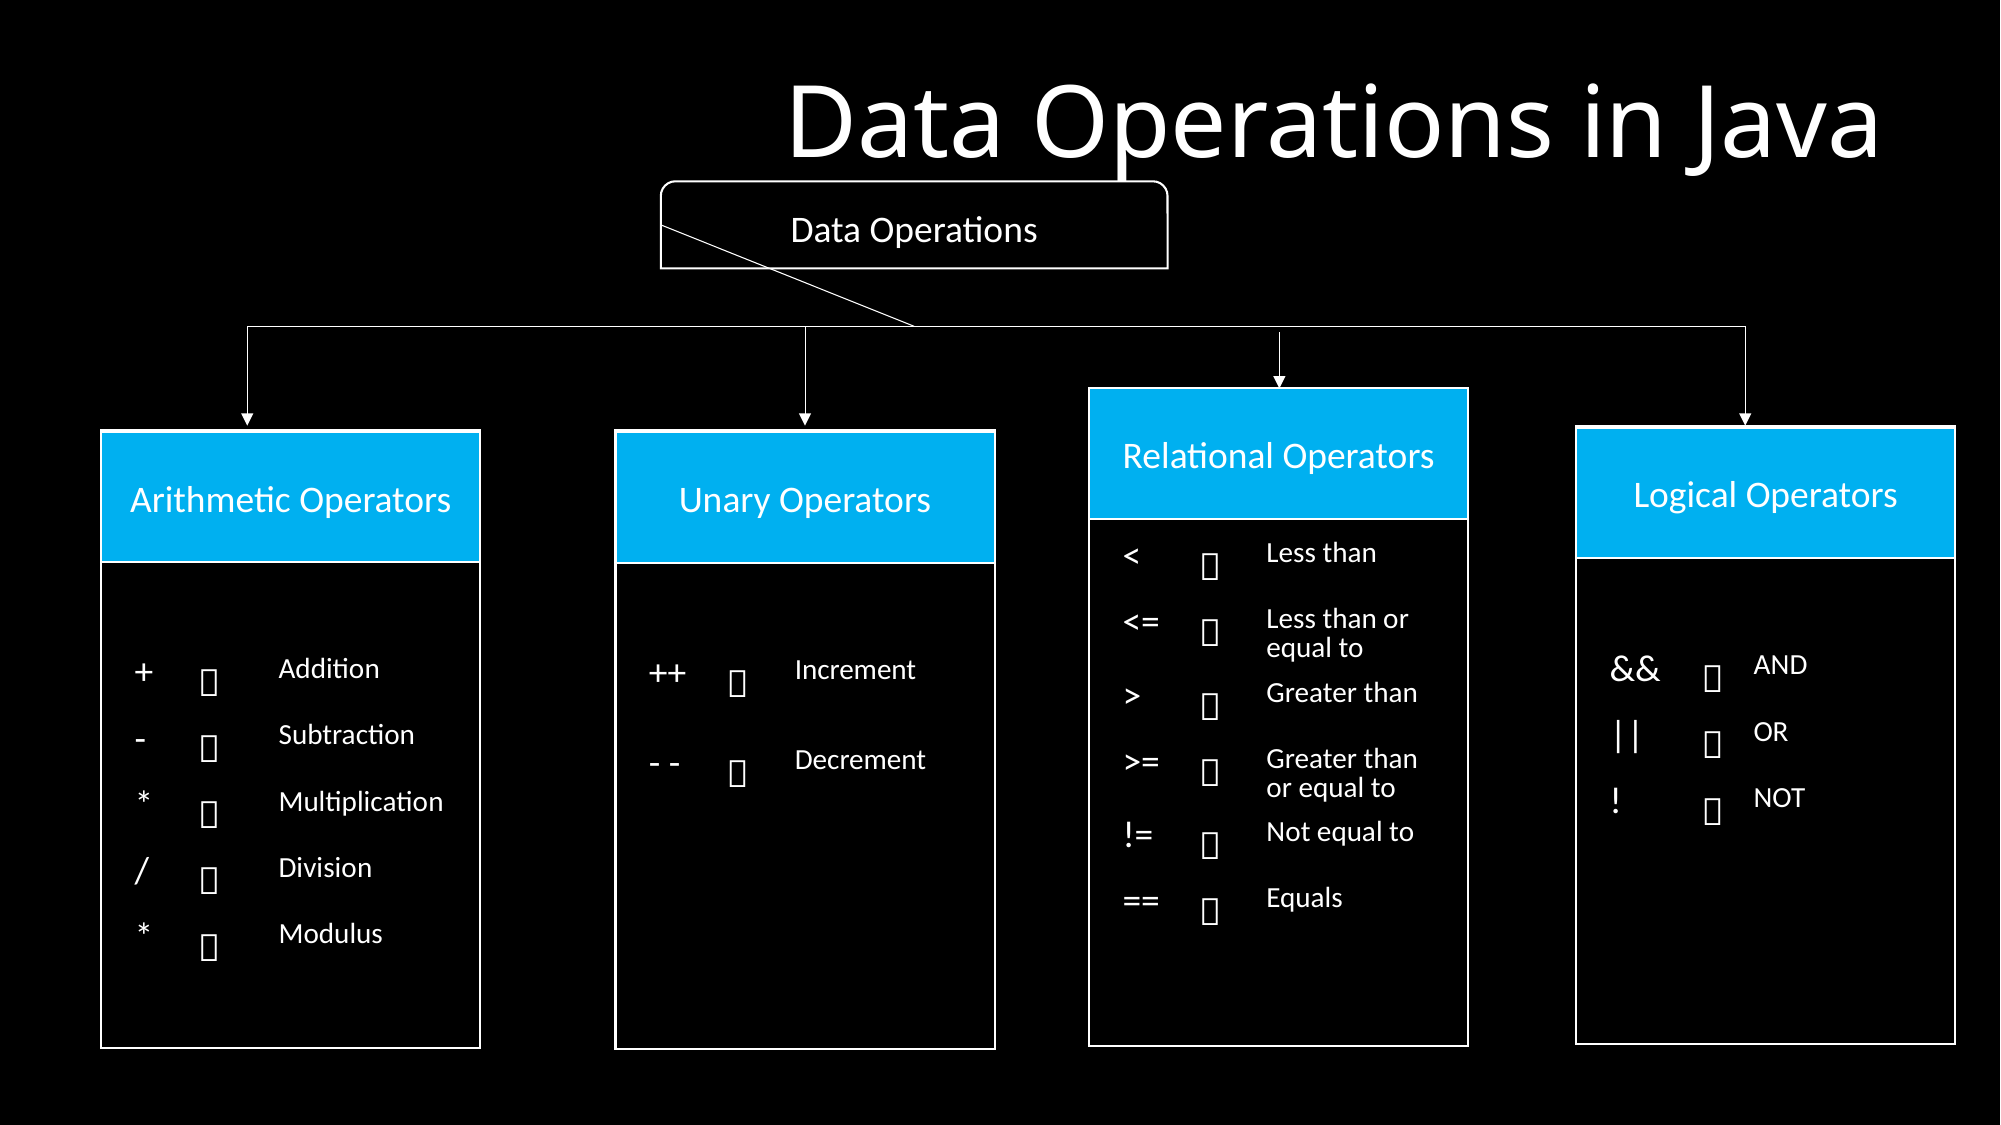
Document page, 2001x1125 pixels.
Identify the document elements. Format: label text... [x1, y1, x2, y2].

table_cell Not equal to [1251, 812, 1450, 878]
table_header Increment [780, 650, 981, 740]
table_cell / [120, 848, 183, 914]
table_header  [183, 649, 264, 715]
text_box [614, 564, 996, 1050]
table_cell > [1107, 673, 1184, 739]
table_cell * [120, 914, 183, 980]
table_cell >= [1107, 739, 1184, 812]
table_cell NOT [1739, 778, 1937, 844]
text_box [1575, 559, 1956, 1045]
table_header + [120, 649, 183, 715]
table_cell - - [634, 740, 711, 827]
table_header  [711, 650, 780, 740]
table_cell  [1686, 711, 1739, 778]
text_box Relational Operators [1088, 387, 1469, 520]
table_cell <= [1107, 599, 1184, 673]
table_cell  [183, 782, 264, 848]
table_cell  [183, 715, 264, 782]
table_cell Subtraction [264, 715, 462, 782]
table_cell  [183, 848, 264, 914]
table_cell ! [1595, 778, 1686, 844]
text_box [1088, 520, 1469, 1047]
table_cell Modulus [264, 914, 462, 980]
text_box Unary Operators [614, 431, 996, 564]
table_cell  [1184, 739, 1251, 812]
table_header && [1595, 645, 1686, 711]
title Data Operations in Java [101, 59, 1900, 191]
table_cell - [120, 715, 183, 782]
text_box Arithmetic Operators [100, 431, 481, 563]
table_cell Equals [1251, 878, 1450, 944]
table_header Addition [264, 649, 462, 715]
text_box [100, 563, 481, 1049]
table_cell  [711, 740, 780, 827]
table_cell Greater than [1251, 673, 1450, 739]
text_box Data Operations [659, 180, 1169, 270]
table_cell  [183, 914, 264, 980]
table_cell Greater than or equal to [1251, 739, 1450, 812]
table_cell * [120, 782, 183, 848]
table_cell Less than or equal to [1251, 599, 1450, 673]
table_cell != [1107, 812, 1184, 878]
table_cell Multiplication [264, 782, 462, 848]
table_cell  [1686, 778, 1739, 844]
table_cell  [1184, 673, 1251, 739]
table_cell OR [1739, 711, 1937, 778]
table_header  [1686, 645, 1739, 711]
table_cell  [1184, 599, 1251, 673]
table_header < [1107, 533, 1184, 599]
table_header  [1184, 533, 1251, 599]
text_box Logical Operators [1575, 427, 1956, 559]
table_cell  [1184, 812, 1251, 878]
table_cell  [1184, 878, 1251, 944]
table_header AND [1739, 645, 1937, 711]
table_cell == [1107, 878, 1184, 944]
table_header Less than [1251, 533, 1450, 599]
table_cell || [1595, 711, 1686, 778]
table_header ++ [634, 650, 711, 740]
table_cell Division [264, 848, 462, 914]
table_cell Decrement [780, 740, 981, 827]
